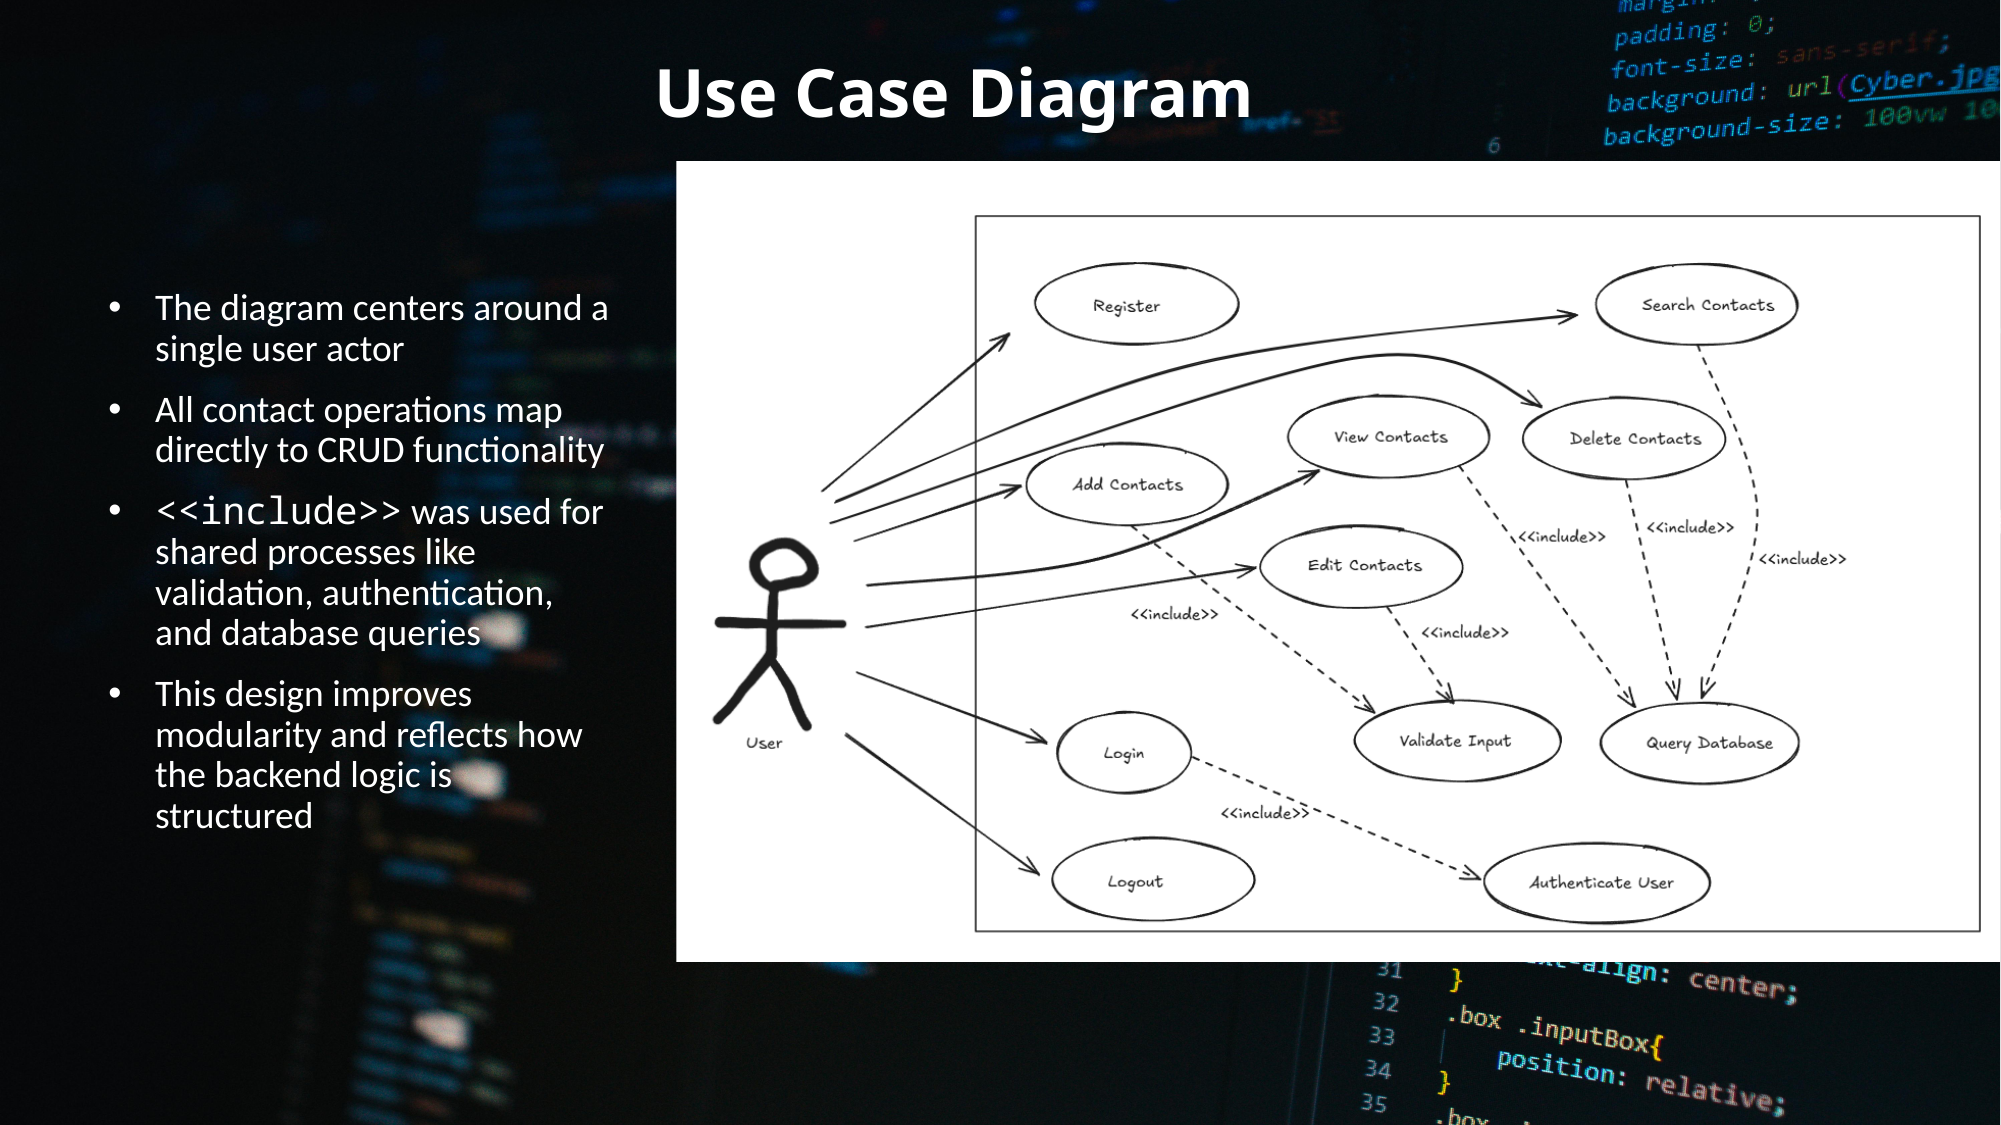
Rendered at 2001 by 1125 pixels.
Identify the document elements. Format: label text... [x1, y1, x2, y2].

picture [0, 0, 2001, 1125]
list The diagram centers around a single user actor All contact operations map directly to CRUD functionality <<include>> was used for shared processes like validation, authentication, and database queries This design improves modularity and reflects how the backend logic is structured [93, 280, 632, 907]
title Use Case Diagram [632, 23, 1278, 140]
